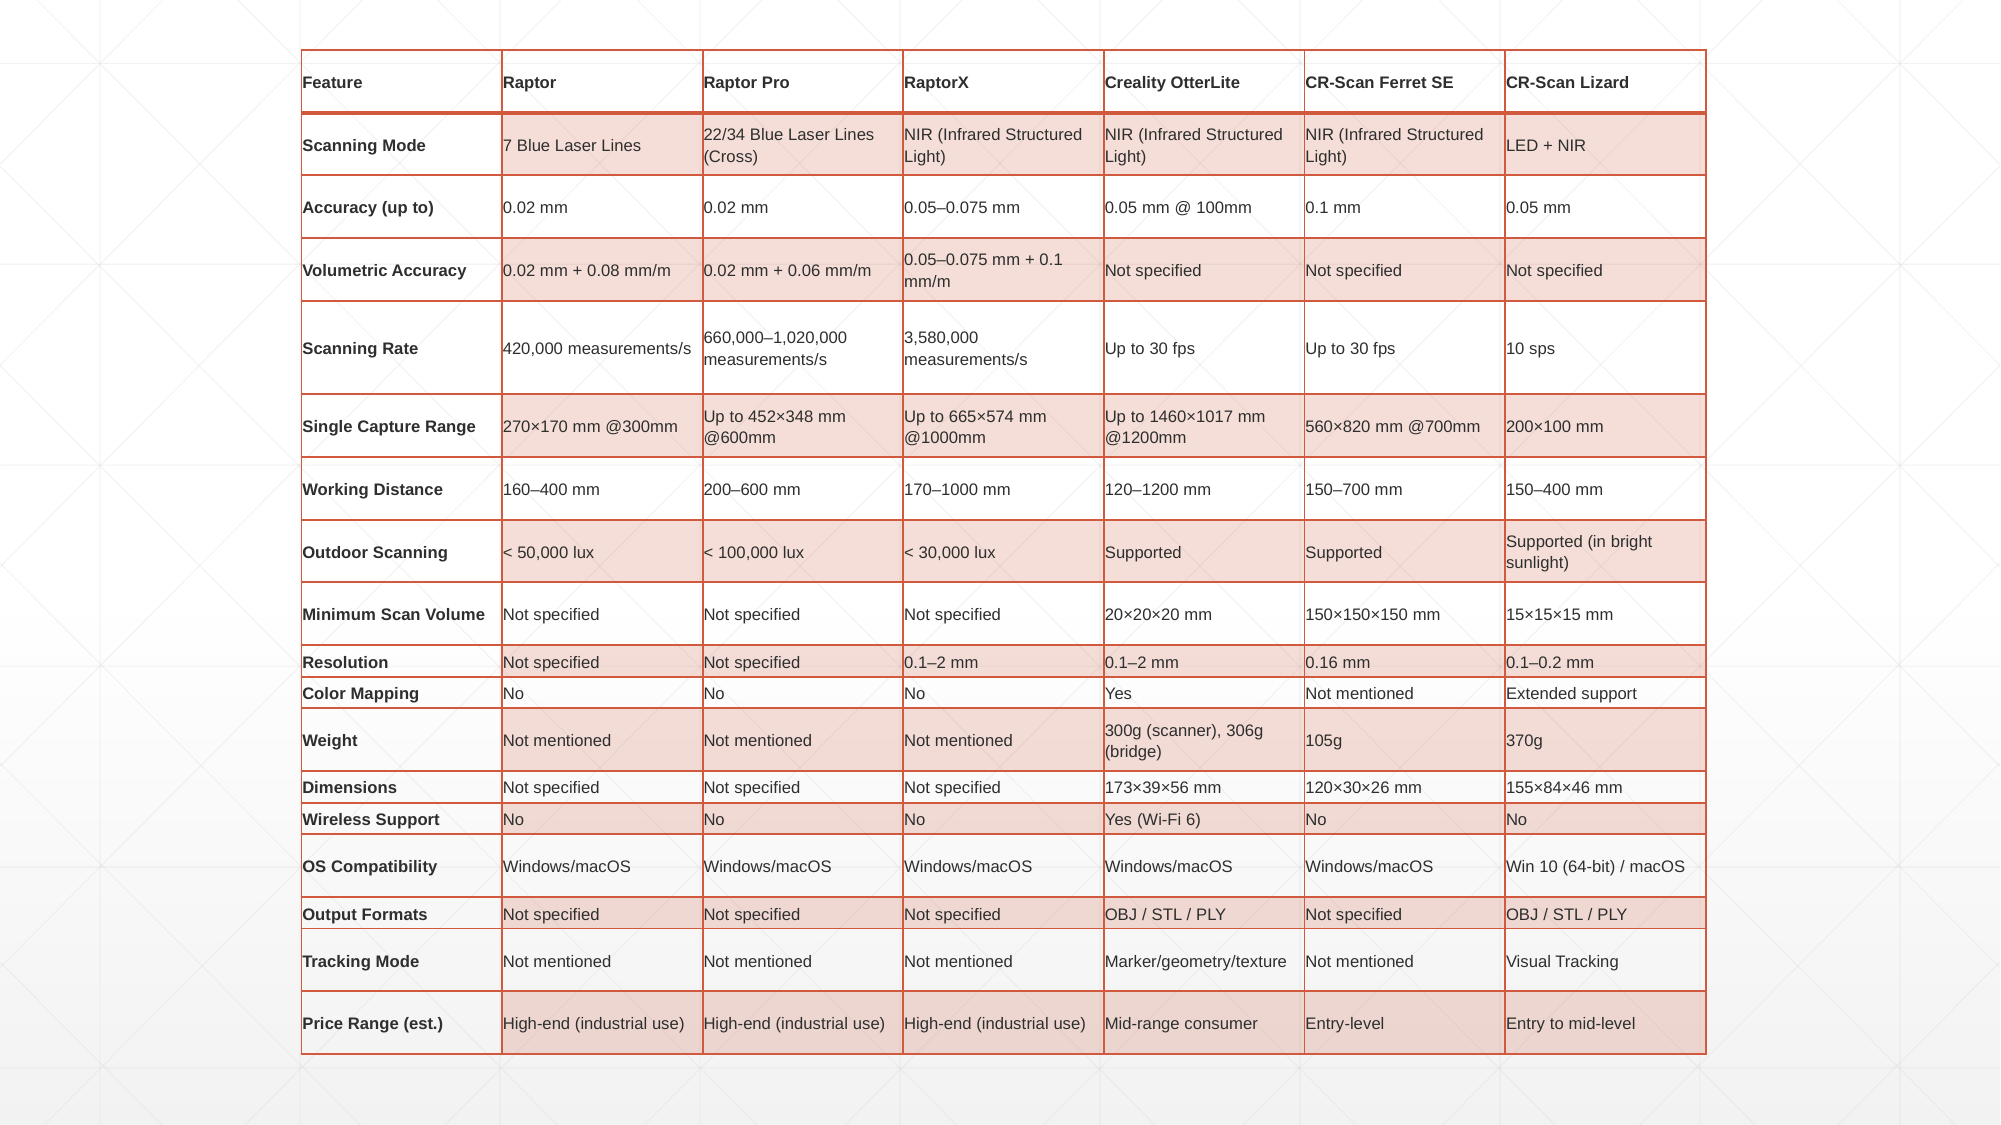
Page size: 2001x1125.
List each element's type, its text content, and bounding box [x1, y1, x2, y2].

table_cell Up to 665×574 mm @1000mm [904, 395, 1103, 456]
table_cell Price Range (est.) [302, 992, 501, 1053]
table_cell Working Distance [302, 458, 501, 519]
table_cell 7 Blue Laser Lines [503, 115, 702, 174]
table_cell OBJ / STL / PLY [1506, 898, 1705, 928]
table_cell Not mentioned [704, 709, 902, 770]
table_cell Not specified [904, 898, 1103, 928]
table_cell Windows/macOS [503, 835, 702, 896]
table_cell Not specified [904, 772, 1103, 802]
table_cell Up to 1460×1017 mm @1200mm [1105, 395, 1304, 456]
table_cell Supported [1105, 521, 1304, 581]
table_cell LED + NIR [1506, 115, 1705, 174]
table_cell 120–1200 mm [1105, 458, 1304, 519]
table_cell Not specified [704, 646, 902, 676]
table_cell Not specified [1305, 239, 1504, 300]
table_cell 0.02 mm [704, 176, 902, 237]
table_cell Windows/macOS [704, 835, 902, 896]
table_cell No [1506, 804, 1705, 833]
table_cell Win 10 (64-bit) / macOS [1506, 835, 1705, 896]
table_header RaptorX [904, 51, 1103, 111]
table_cell Not specified [1506, 239, 1705, 300]
table_cell 155×84×46 mm [1506, 772, 1705, 802]
table_cell Not mentioned [904, 929, 1103, 990]
table_cell Windows/macOS [1105, 835, 1304, 896]
table_cell Not specified [503, 898, 702, 928]
table_cell 10 sps [1506, 302, 1705, 393]
table_cell Resolution [302, 646, 501, 676]
table_cell 0.1–2 mm [1105, 646, 1304, 676]
table_cell Not specified [704, 898, 902, 928]
table_cell 20×20×20 mm [1105, 583, 1304, 644]
table_cell 200×100 mm [1506, 395, 1705, 456]
table_cell 0.05–0.075 mm [904, 176, 1103, 237]
table_cell 200–600 mm [704, 458, 902, 519]
table_cell 0.02 mm [503, 176, 702, 237]
table_cell Entry to mid-level [1506, 992, 1705, 1053]
table_cell Output Formats [302, 898, 501, 928]
table_cell Entry-level [1305, 992, 1504, 1053]
table_cell 0.1 mm [1305, 176, 1504, 237]
table_cell Not specified [704, 772, 902, 802]
table_cell OS Compatibility [302, 835, 501, 896]
table_header CR-Scan Lizard [1506, 51, 1705, 111]
table_cell Not specified [503, 583, 702, 644]
table_cell 150–700 mm [1305, 458, 1504, 519]
table_cell Mid-range consumer [1105, 992, 1304, 1053]
table_cell 0.16 mm [1305, 646, 1504, 676]
table_cell Not mentioned [1305, 678, 1504, 707]
table_cell 120×30×26 mm [1305, 772, 1504, 802]
table_cell Yes [1105, 678, 1304, 707]
table_cell No [503, 678, 702, 707]
table_cell 0.05–0.075 mm + 0.1 mm/m [904, 239, 1103, 300]
table_header CR-Scan Ferret SE [1305, 51, 1504, 111]
table_cell NIR (Infrared Structured Light) [904, 115, 1103, 174]
table_cell Not mentioned [904, 709, 1103, 770]
table_cell Weight [302, 709, 501, 770]
table_cell Volumetric Accuracy [302, 239, 501, 300]
table_cell Dimensions [302, 772, 501, 802]
table_cell Wireless Support [302, 804, 501, 833]
table_cell Not mentioned [704, 929, 902, 990]
table_cell No [904, 804, 1103, 833]
table_cell 105g [1305, 709, 1504, 770]
table_cell Not mentioned [1305, 929, 1504, 990]
table_cell Accuracy (up to) [302, 176, 501, 237]
table_cell Visual Tracking [1506, 929, 1705, 990]
table_header Raptor Pro [704, 51, 902, 111]
table_cell 0.02 mm + 0.08 mm/m [503, 239, 702, 300]
table_header Creality OtterLite [1105, 51, 1304, 111]
table_cell High-end (industrial use) [704, 992, 902, 1053]
table_cell NIR (Infrared Structured Light) [1105, 115, 1304, 174]
table_cell Marker/geometry/texture [1105, 929, 1304, 990]
table_cell No [904, 678, 1103, 707]
table_cell Up to 30 fps [1105, 302, 1304, 393]
table_cell Not specified [1105, 239, 1304, 300]
table_cell 0.05 mm [1506, 176, 1705, 237]
table_cell Supported (in bright sunlight) [1506, 521, 1705, 581]
table_cell 150×150×150 mm [1305, 583, 1504, 644]
table_cell 0.05 mm @ 100mm [1105, 176, 1304, 237]
table_cell High-end (industrial use) [904, 992, 1103, 1053]
table_cell Supported [1305, 521, 1504, 581]
table_cell Windows/macOS [904, 835, 1103, 896]
table_cell 370g [1506, 709, 1705, 770]
table_cell 0.1–2 mm [904, 646, 1103, 676]
table_cell 173×39×56 mm [1105, 772, 1304, 802]
table_cell Outdoor Scanning [302, 521, 501, 581]
table_cell NIR (Infrared Structured Light) [1305, 115, 1504, 174]
table_cell Up to 30 fps [1305, 302, 1504, 393]
table_header Feature [302, 51, 501, 111]
table_cell Not mentioned [503, 709, 702, 770]
table_cell Single Capture Range [302, 395, 501, 456]
table_cell 270×170 mm @300mm [503, 395, 702, 456]
table_cell 0.1–0.2 mm [1506, 646, 1705, 676]
table_cell Windows/macOS [1305, 835, 1504, 896]
table_cell 560×820 mm @700mm [1305, 395, 1504, 456]
table_cell No [1305, 804, 1504, 833]
table_cell < 100,000 lux [704, 521, 902, 581]
table_cell 3,580,000 measurements/s [904, 302, 1103, 393]
table_cell 660,000–1,020,000 measurements/s [704, 302, 902, 393]
table_cell 22/34 Blue Laser Lines (Cross) [704, 115, 902, 174]
table_cell Tracking Mode [302, 929, 501, 990]
table_cell Scanning Rate [302, 302, 501, 393]
table_cell 300g (scanner), 306g (bridge) [1105, 709, 1304, 770]
table_header Raptor [503, 51, 702, 111]
table_cell Scanning Mode [302, 115, 501, 174]
table_cell 0.02 mm + 0.06 mm/m [704, 239, 902, 300]
table_cell Extended support [1506, 678, 1705, 707]
table_cell No [704, 804, 902, 833]
table_cell Not mentioned [503, 929, 702, 990]
table_cell Not specified [1305, 898, 1504, 928]
table_cell Up to 452×348 mm @600mm [704, 395, 902, 456]
table_cell 420,000 measurements/s [503, 302, 702, 393]
table_cell Not specified [503, 772, 702, 802]
table_cell < 50,000 lux [503, 521, 702, 581]
table_cell No [503, 804, 702, 833]
table_cell 170–1000 mm [904, 458, 1103, 519]
table_cell 15×15×15 mm [1506, 583, 1705, 644]
table_cell High-end (industrial use) [503, 992, 702, 1053]
table_cell Color Mapping [302, 678, 501, 707]
table_cell No [704, 678, 902, 707]
table_cell OBJ / STL / PLY [1105, 898, 1304, 928]
table_cell < 30,000 lux [904, 521, 1103, 581]
table_cell Minimum Scan Volume [302, 583, 501, 644]
table_cell 150–400 mm [1506, 458, 1705, 519]
table_cell 160–400 mm [503, 458, 702, 519]
table_cell Not specified [503, 646, 702, 676]
table_cell Yes (Wi-Fi 6) [1105, 804, 1304, 833]
table_cell Not specified [904, 583, 1103, 644]
table_cell Not specified [704, 583, 902, 644]
